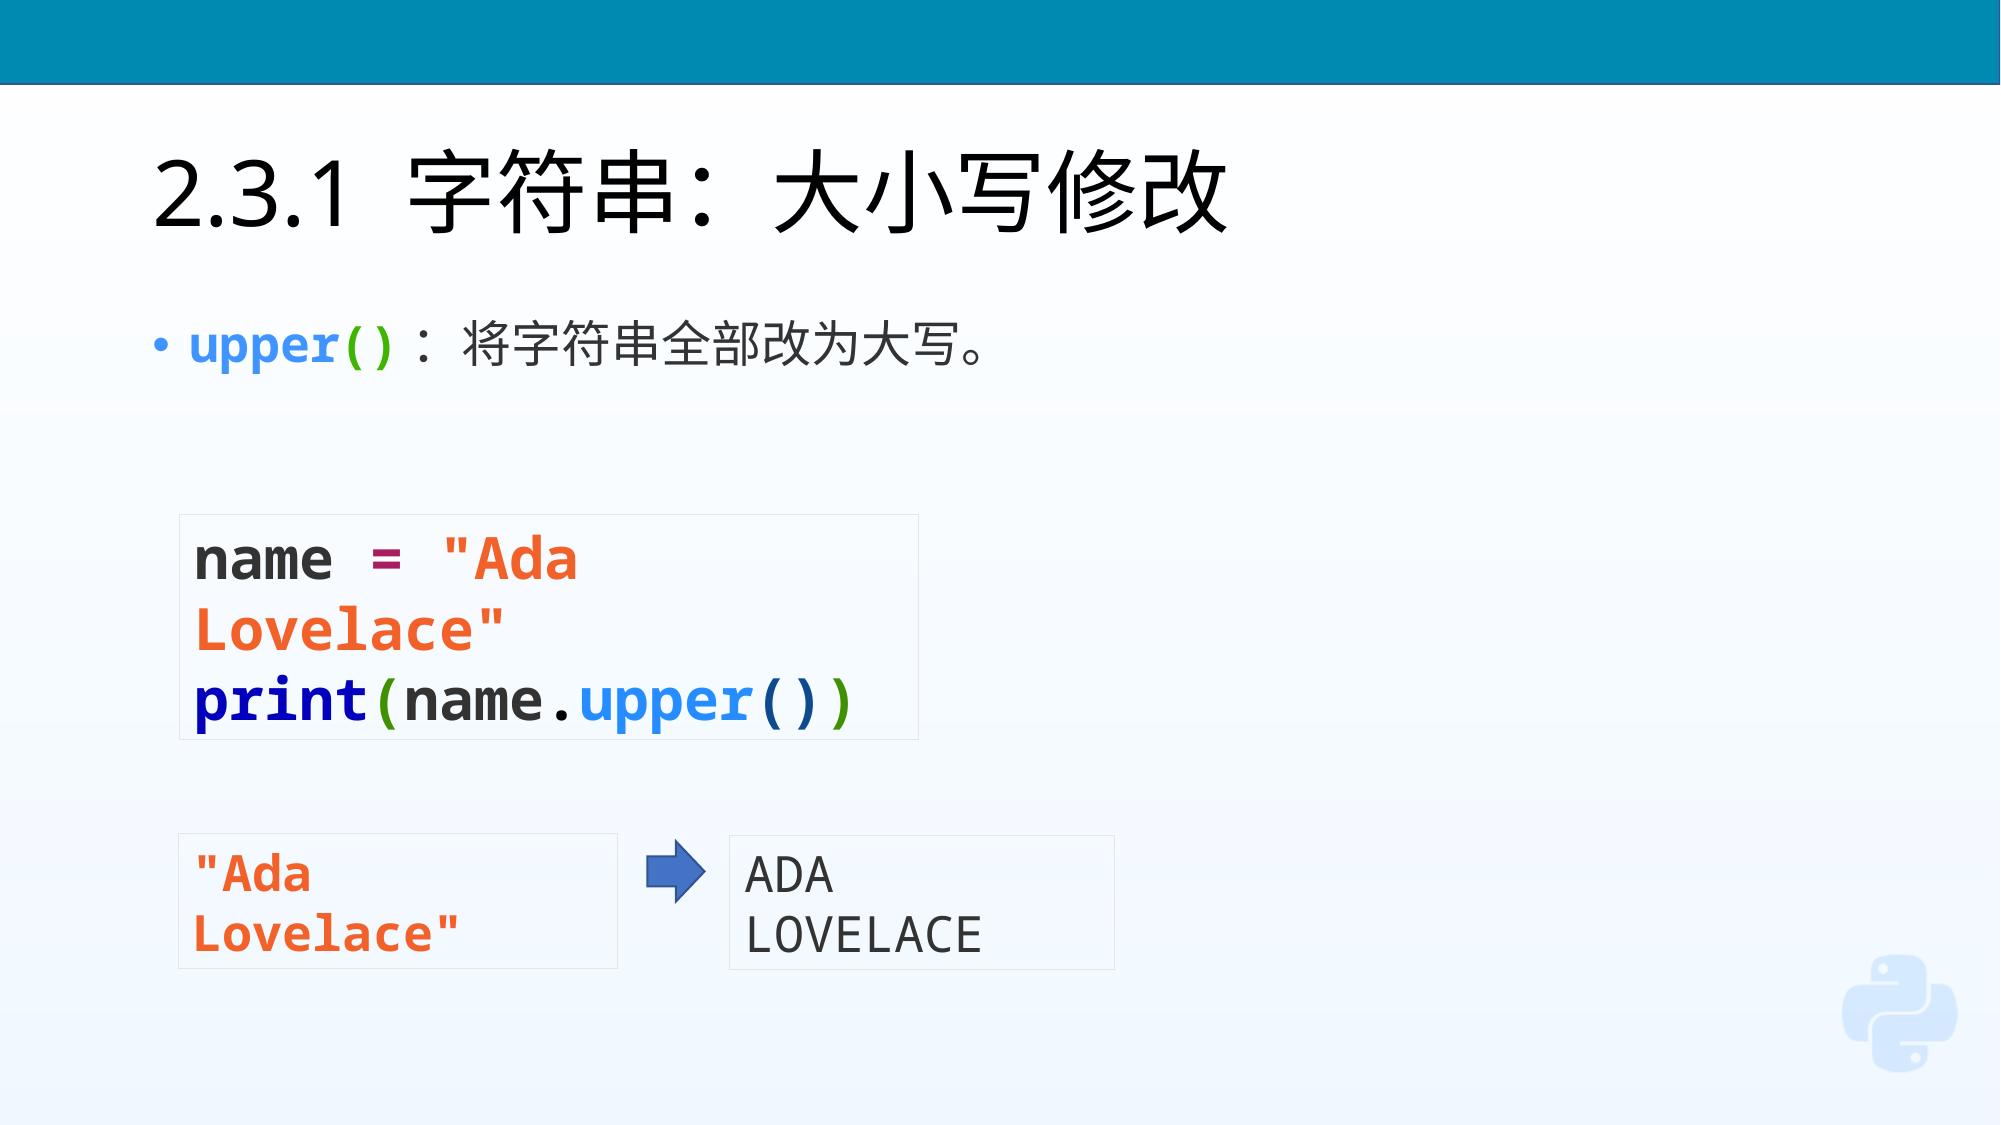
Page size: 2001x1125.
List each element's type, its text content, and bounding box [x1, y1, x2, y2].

list upper()：将字符串全部改为大写。 [137, 312, 988, 1027]
text_box ADA LOVELACE [729, 835, 1115, 970]
title 2.3.1 字符串：大小写修改 [137, 113, 1863, 280]
text_box name = "Ada Lovelace" print(name.upper()) [179, 514, 919, 740]
text_box [646, 838, 706, 905]
picture [1842, 946, 1958, 1081]
text_box "Ada Lovelace" [178, 833, 618, 969]
